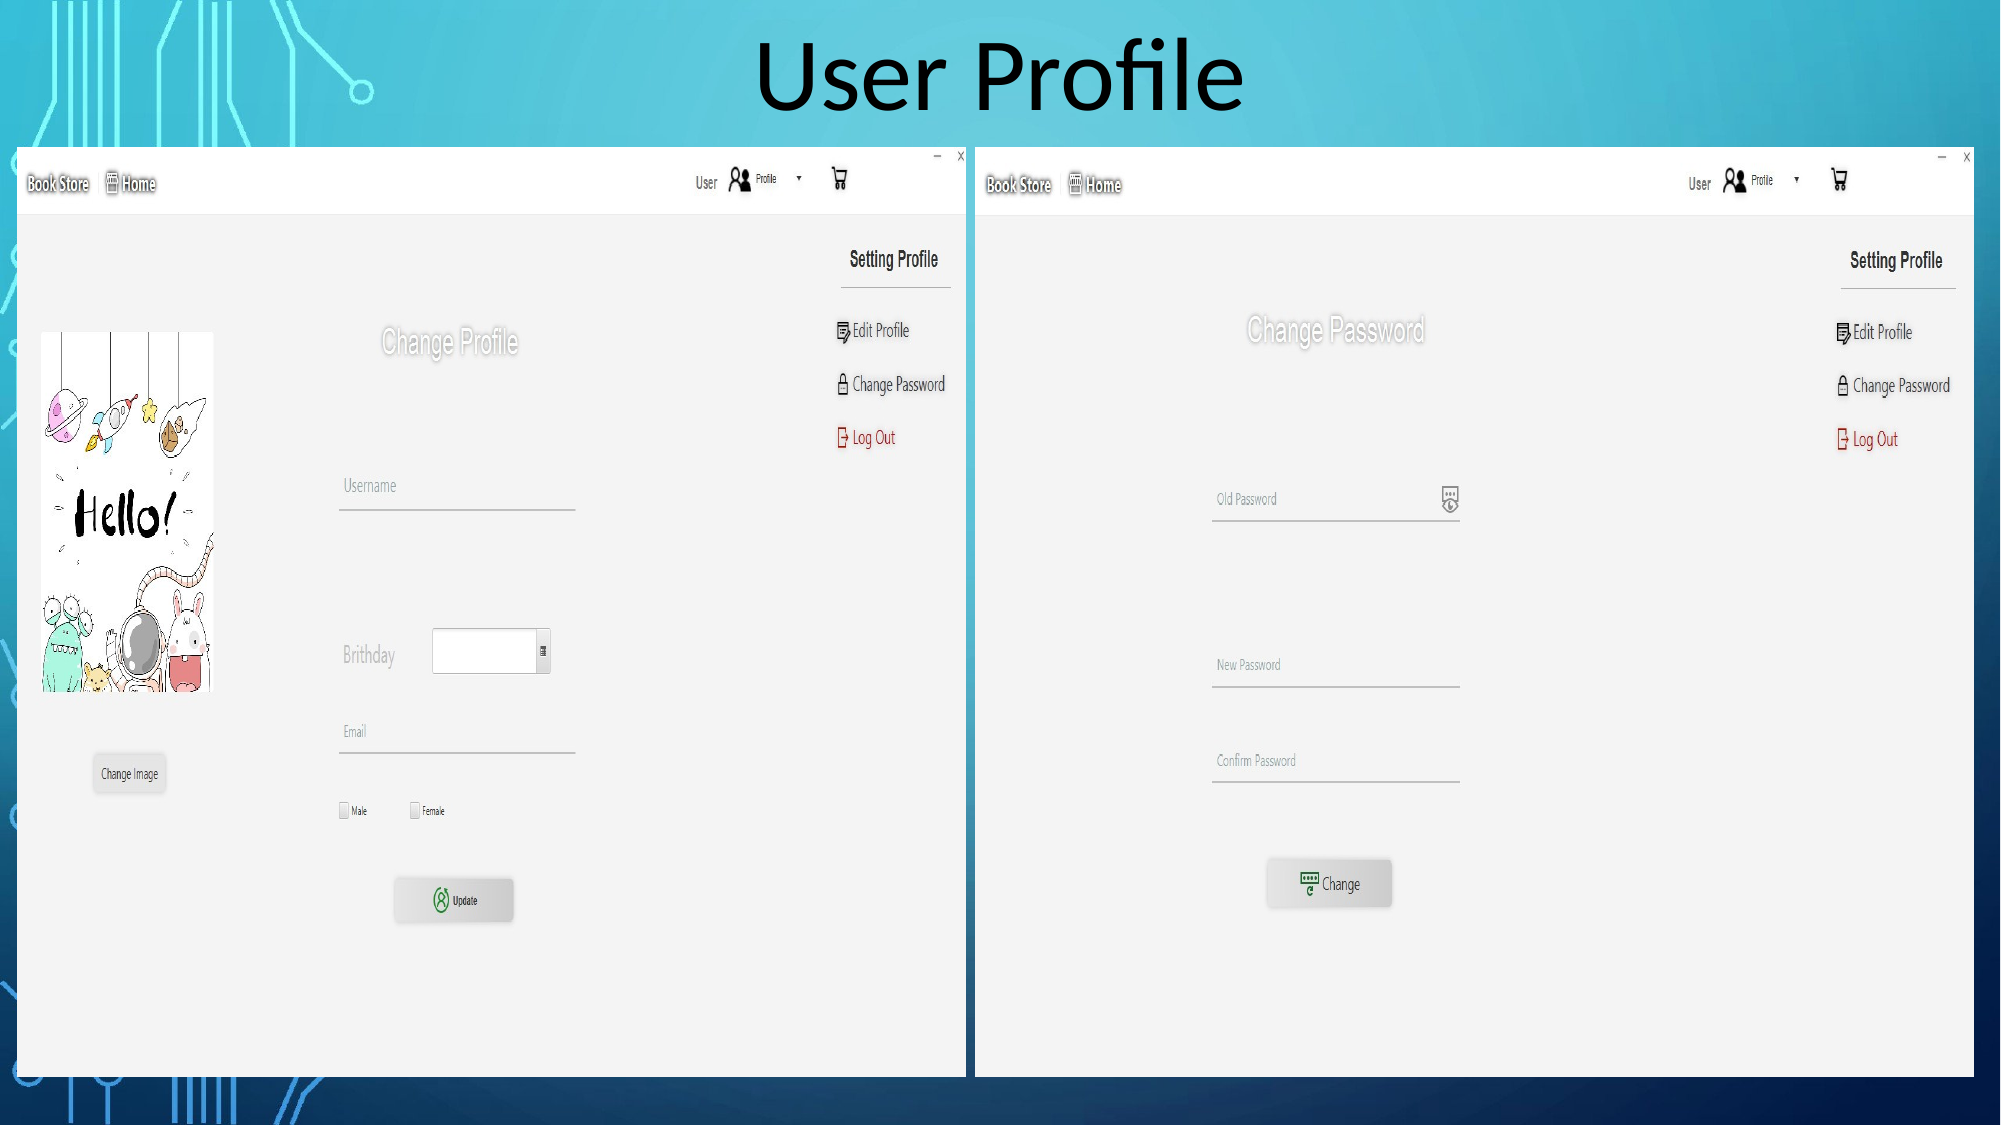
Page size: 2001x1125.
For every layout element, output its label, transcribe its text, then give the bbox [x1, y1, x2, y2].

picture [0, 0, 2001, 1125]
subtitle User Profile [0, 0, 2000, 174]
